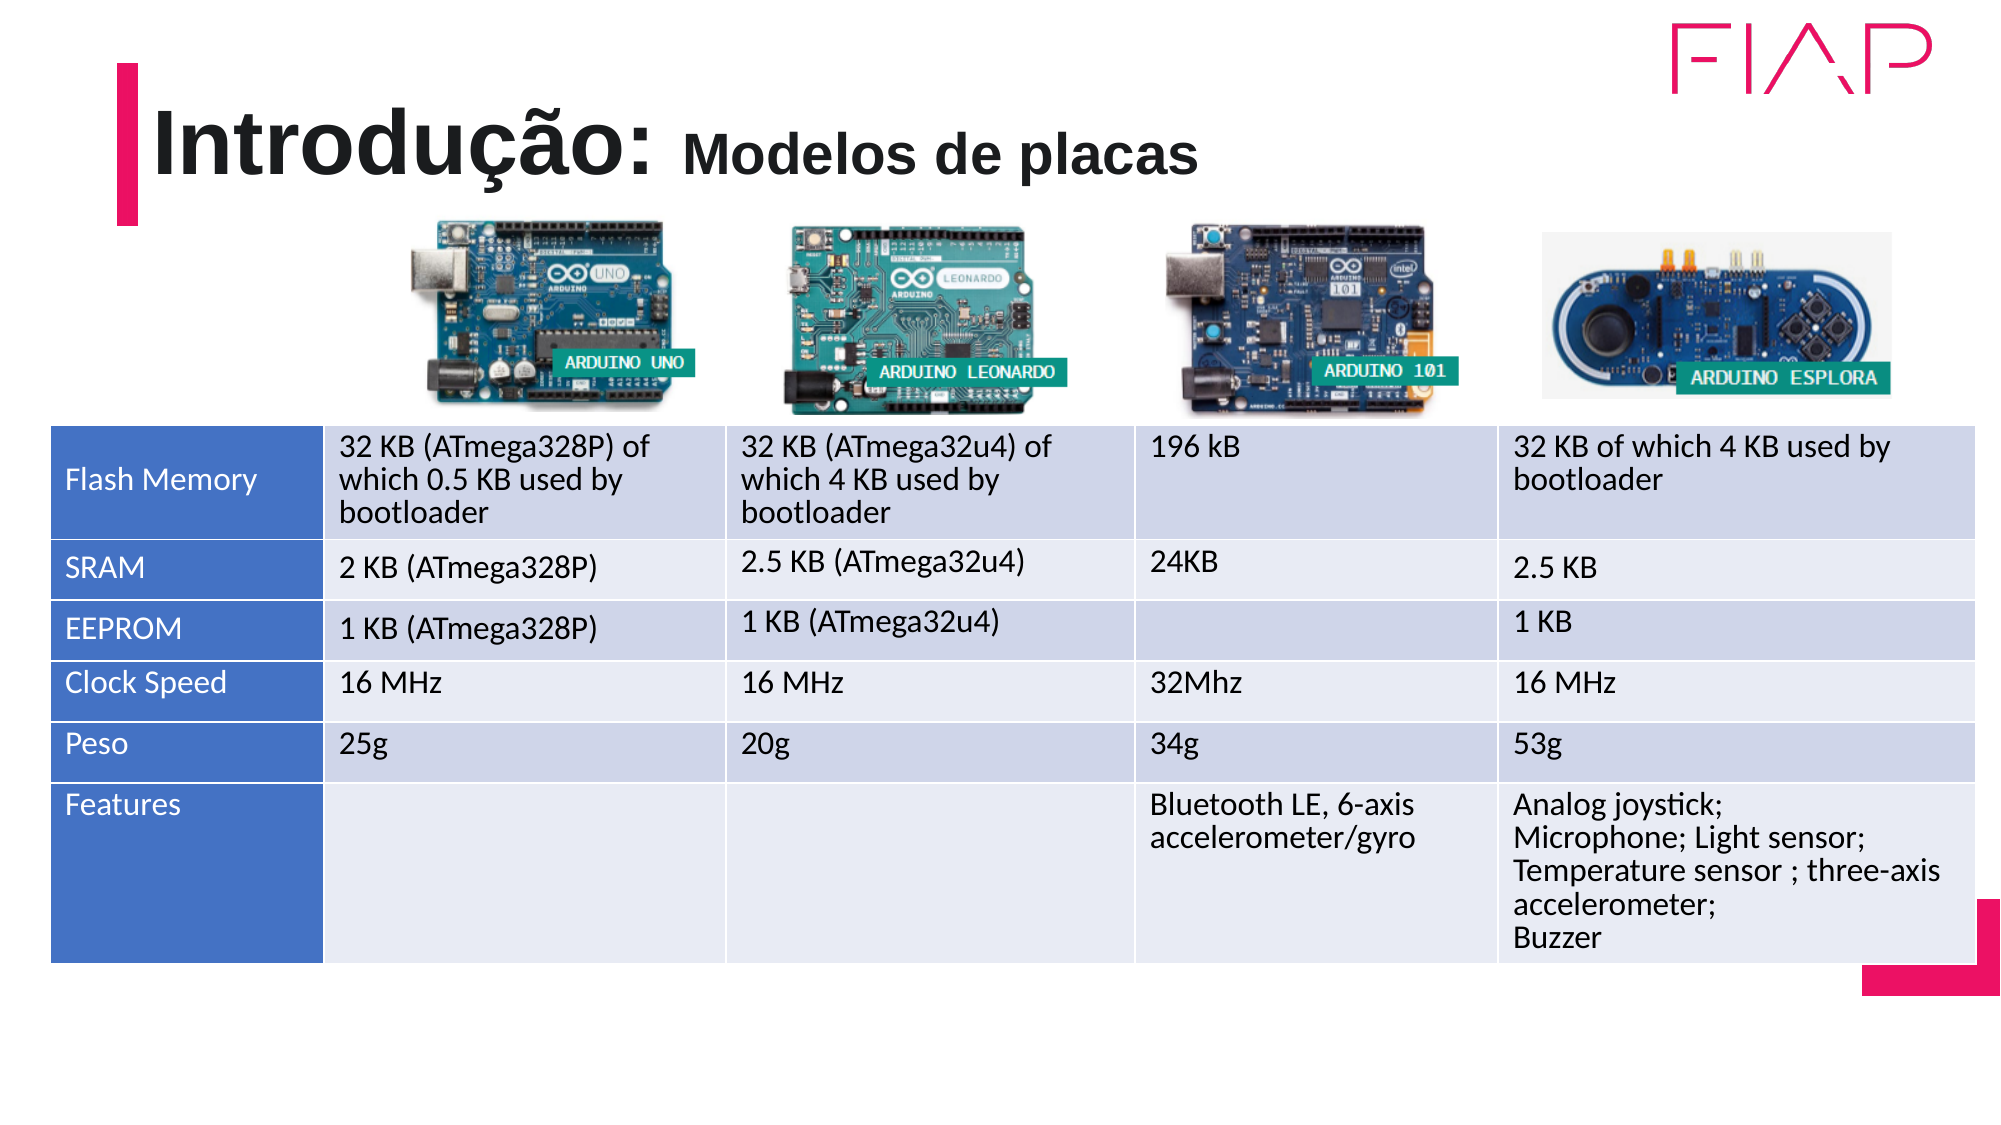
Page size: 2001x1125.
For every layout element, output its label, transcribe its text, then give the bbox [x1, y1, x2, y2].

table_cell 20g [727, 723, 1134, 782]
table_cell EEPROM [51, 601, 323, 660]
table_cell 53g [1499, 723, 1975, 782]
picture [1862, 978, 2000, 996]
table_cell Peso [51, 723, 323, 782]
table_cell [1136, 601, 1497, 660]
table_cell Bluetooth LE, 6-axis accelerometer/gyro [1136, 784, 1497, 963]
slide_number 82 [1862, 917, 2000, 978]
picture [1672, 23, 1932, 94]
table_header Flash Memory [51, 426, 323, 539]
table_cell 16 MHz [1499, 662, 1975, 721]
table_cell Analog joystick; Microphone; Light sensor; Temperature sensor ; three-axis accelerometer; Buzzer [1499, 784, 1975, 963]
table_cell SRAM [51, 540, 323, 599]
table_cell 24KB [1136, 540, 1497, 599]
picture [410, 211, 699, 412]
picture [1977, 899, 2000, 917]
table_cell 1 KB [1499, 601, 1975, 660]
table_header 32 KB (ATmega328P) of which 0.5 KB used by bootloader [325, 426, 725, 539]
table_cell 32Mhz [1136, 662, 1497, 721]
table_cell 2.5 KB (ATmega32u4) [727, 540, 1134, 599]
picture [781, 216, 1070, 415]
table_cell 2.5 KB [1499, 540, 1975, 599]
table_header 32 KB of which 4 KB used by bootloader [1499, 426, 1975, 539]
table_cell 25g [325, 723, 725, 782]
title Introdução: Modelos de placas [137, 63, 1863, 226]
table_cell 1 KB (ATmega328P) [325, 601, 725, 660]
table_cell [325, 784, 725, 963]
table_header 32 KB (ATmega32u4) of which 4 KB used by bootloader [727, 426, 1134, 539]
table_header 196 kB [1136, 426, 1497, 539]
table_cell [727, 784, 1134, 963]
picture [1165, 211, 1464, 420]
table_cell 16 MHz [727, 662, 1134, 721]
table_cell 16 MHz [325, 662, 725, 721]
table_cell 2 KB (ATmega328P) [325, 540, 725, 599]
table_cell 34g [1136, 723, 1497, 782]
picture [117, 63, 137, 226]
table_cell 1 KB (ATmega32u4) [727, 601, 1134, 660]
table_cell Clock Speed [51, 662, 323, 721]
table_cell Features [51, 784, 323, 963]
picture [1542, 232, 1895, 399]
